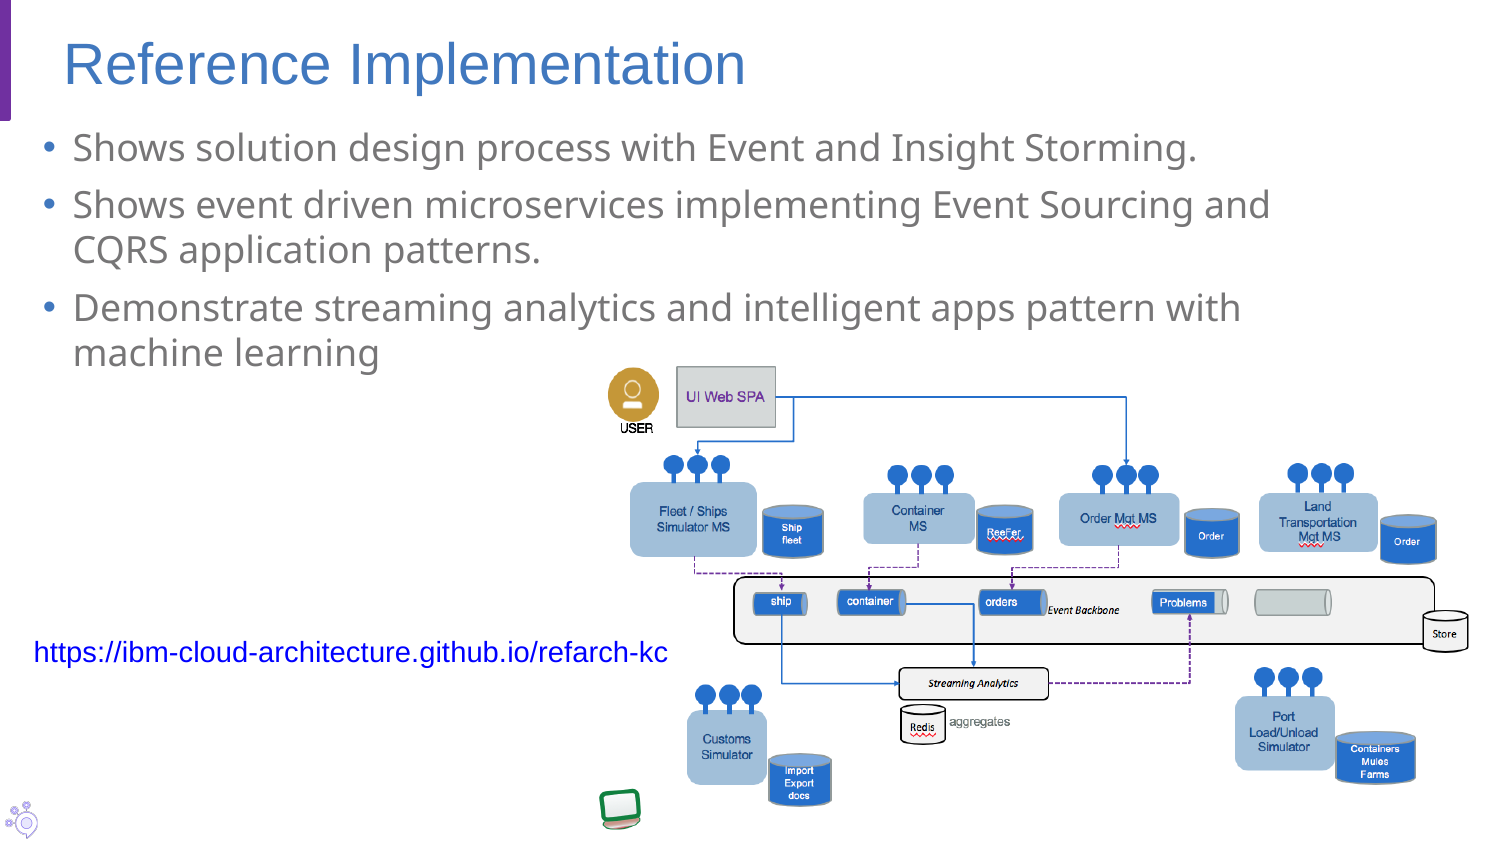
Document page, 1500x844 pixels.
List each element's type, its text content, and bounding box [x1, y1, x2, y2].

picture [597, 356, 1492, 837]
list Shows solution design process with Event and Insight Storming. Shows event driven microservices implementing Event Sourcing and CQRS application patterns. Demonstrate streaming analytics and intelligent apps pattern with machine learning [27, 116, 1327, 577]
text_box https://ibm-cloud-architecture.github.io/refarch-kc [18, 577, 592, 771]
picture [5, 801, 38, 839]
title Reference Implementation [47, 6, 1426, 116]
